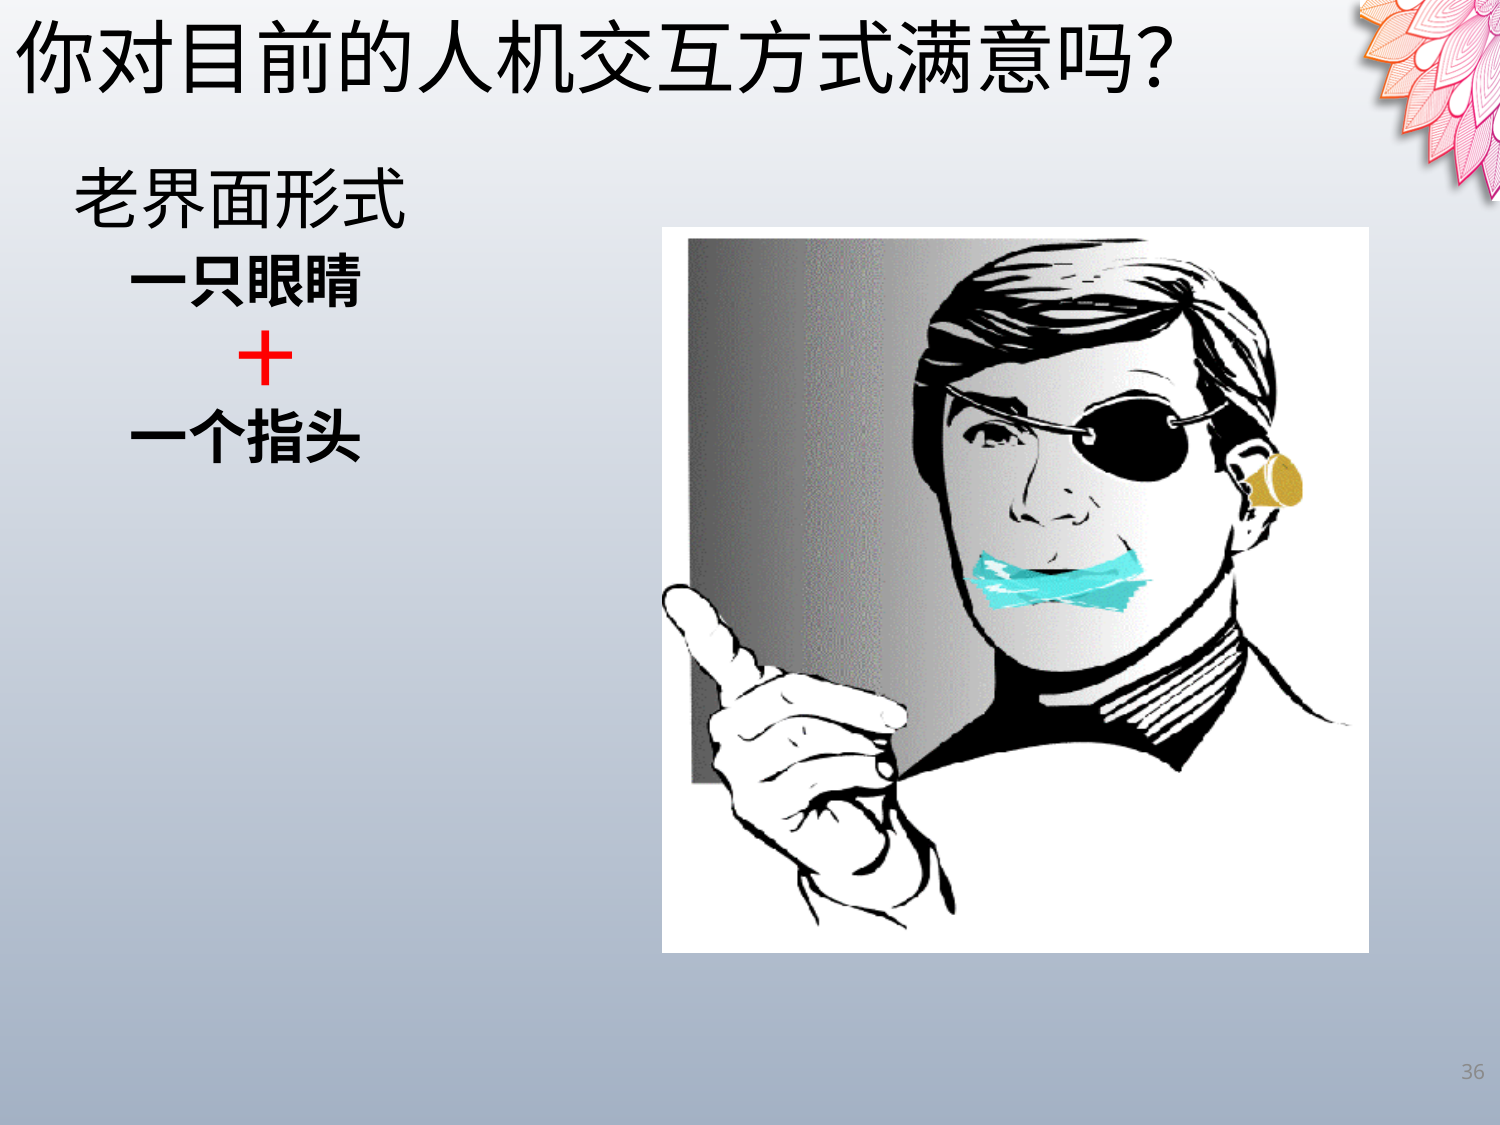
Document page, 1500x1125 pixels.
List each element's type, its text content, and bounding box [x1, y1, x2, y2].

slide_number 36 [1162, 1042, 1500, 1103]
picture [662, 227, 1369, 953]
picture [1360, 0, 1500, 148]
list 老界面形式 一只眼睛 十 一个指头 [58, 148, 1500, 1106]
title 你对目前的人机交互方式满意吗？ [0, 10, 1305, 112]
